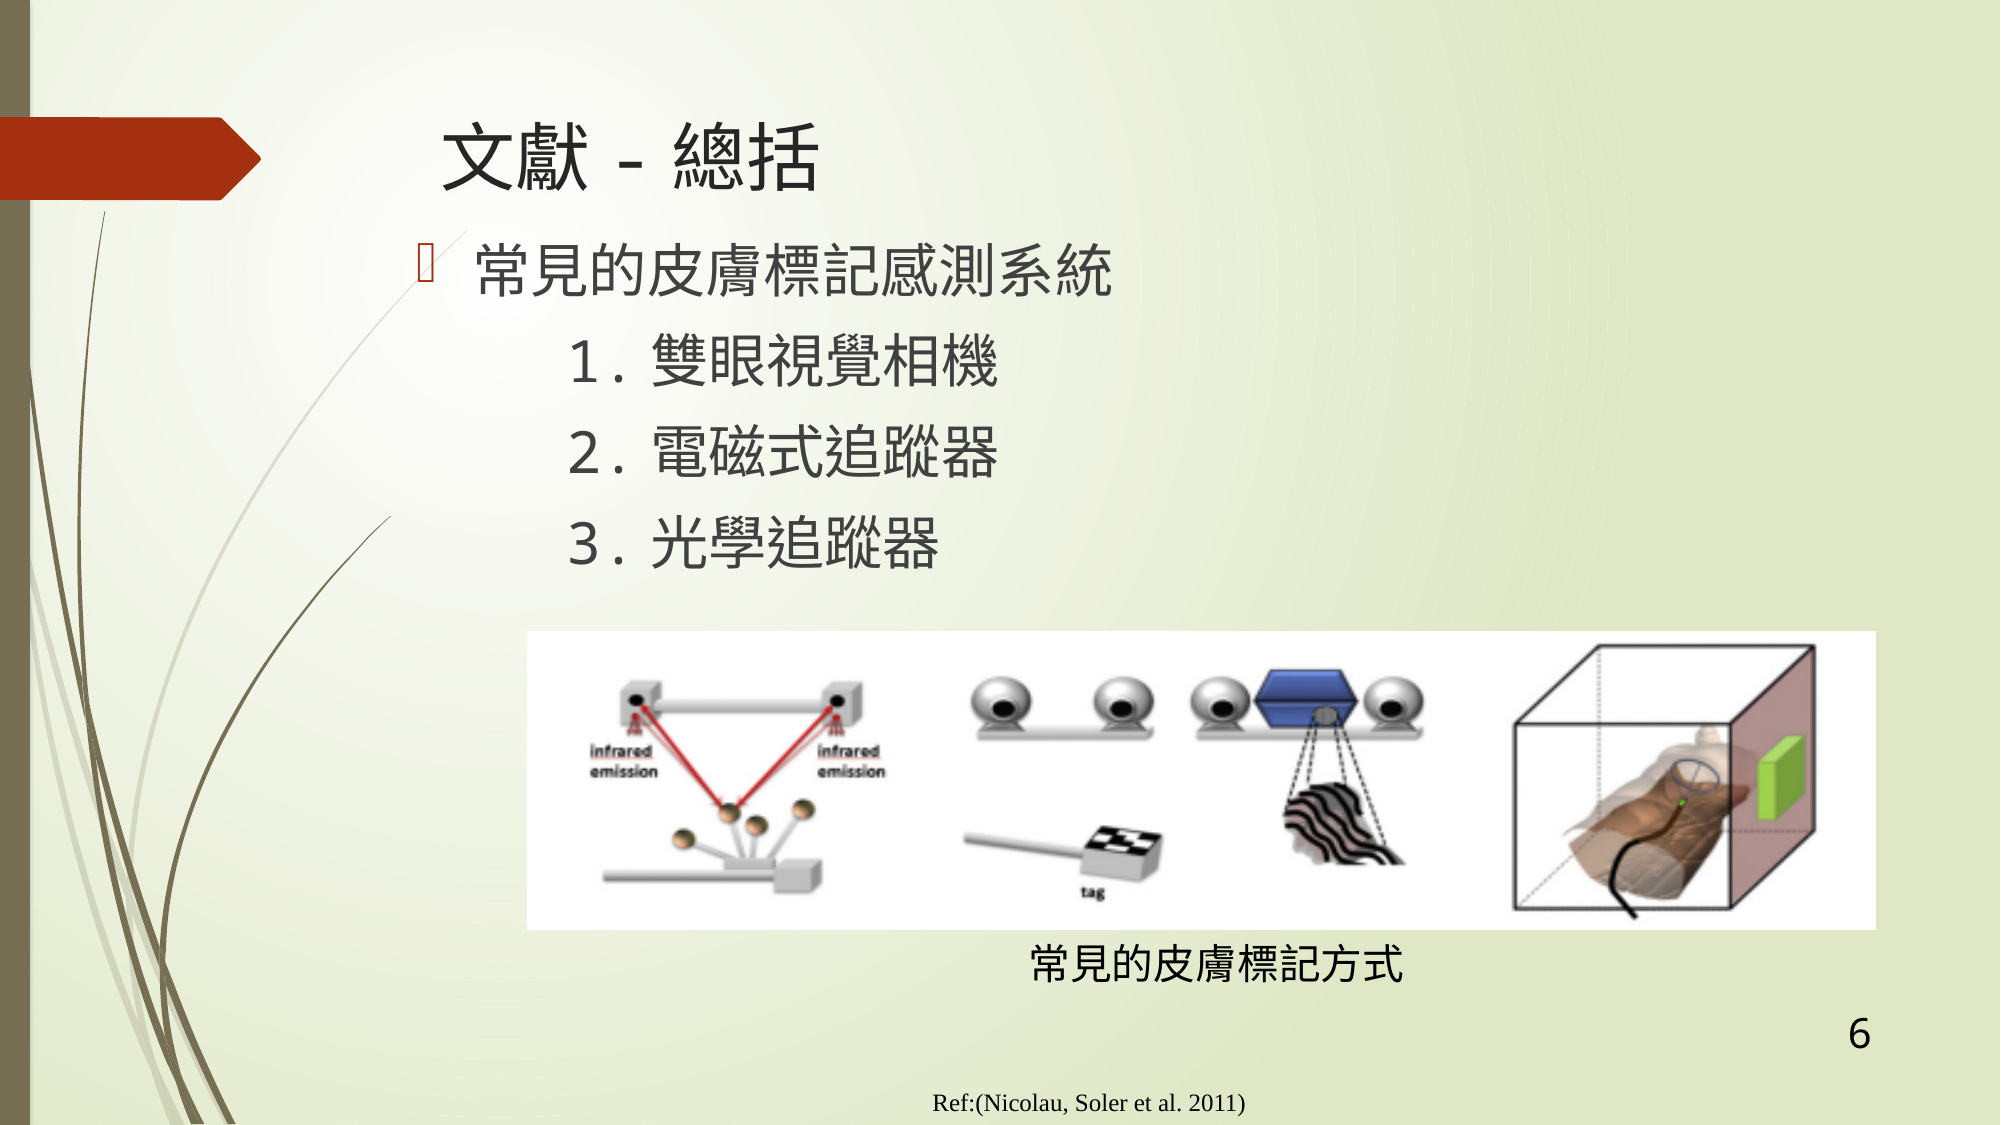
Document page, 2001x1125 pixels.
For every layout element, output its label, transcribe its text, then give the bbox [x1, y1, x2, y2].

slide_number 6 [1758, 1005, 1887, 1066]
picture [527, 631, 1876, 931]
list 常見的皮膚標記感測系統 1.雙眼視覺相機 2.電磁式追蹤器 3.光學追蹤器 [401, 226, 1864, 846]
text_box 常見的皮膚標記方式 [888, 939, 1544, 995]
text_box Ref:(Nicolau, Soler et al. 2011) [917, 1079, 1271, 1125]
text_box 文獻-總括 [425, 102, 1888, 227]
